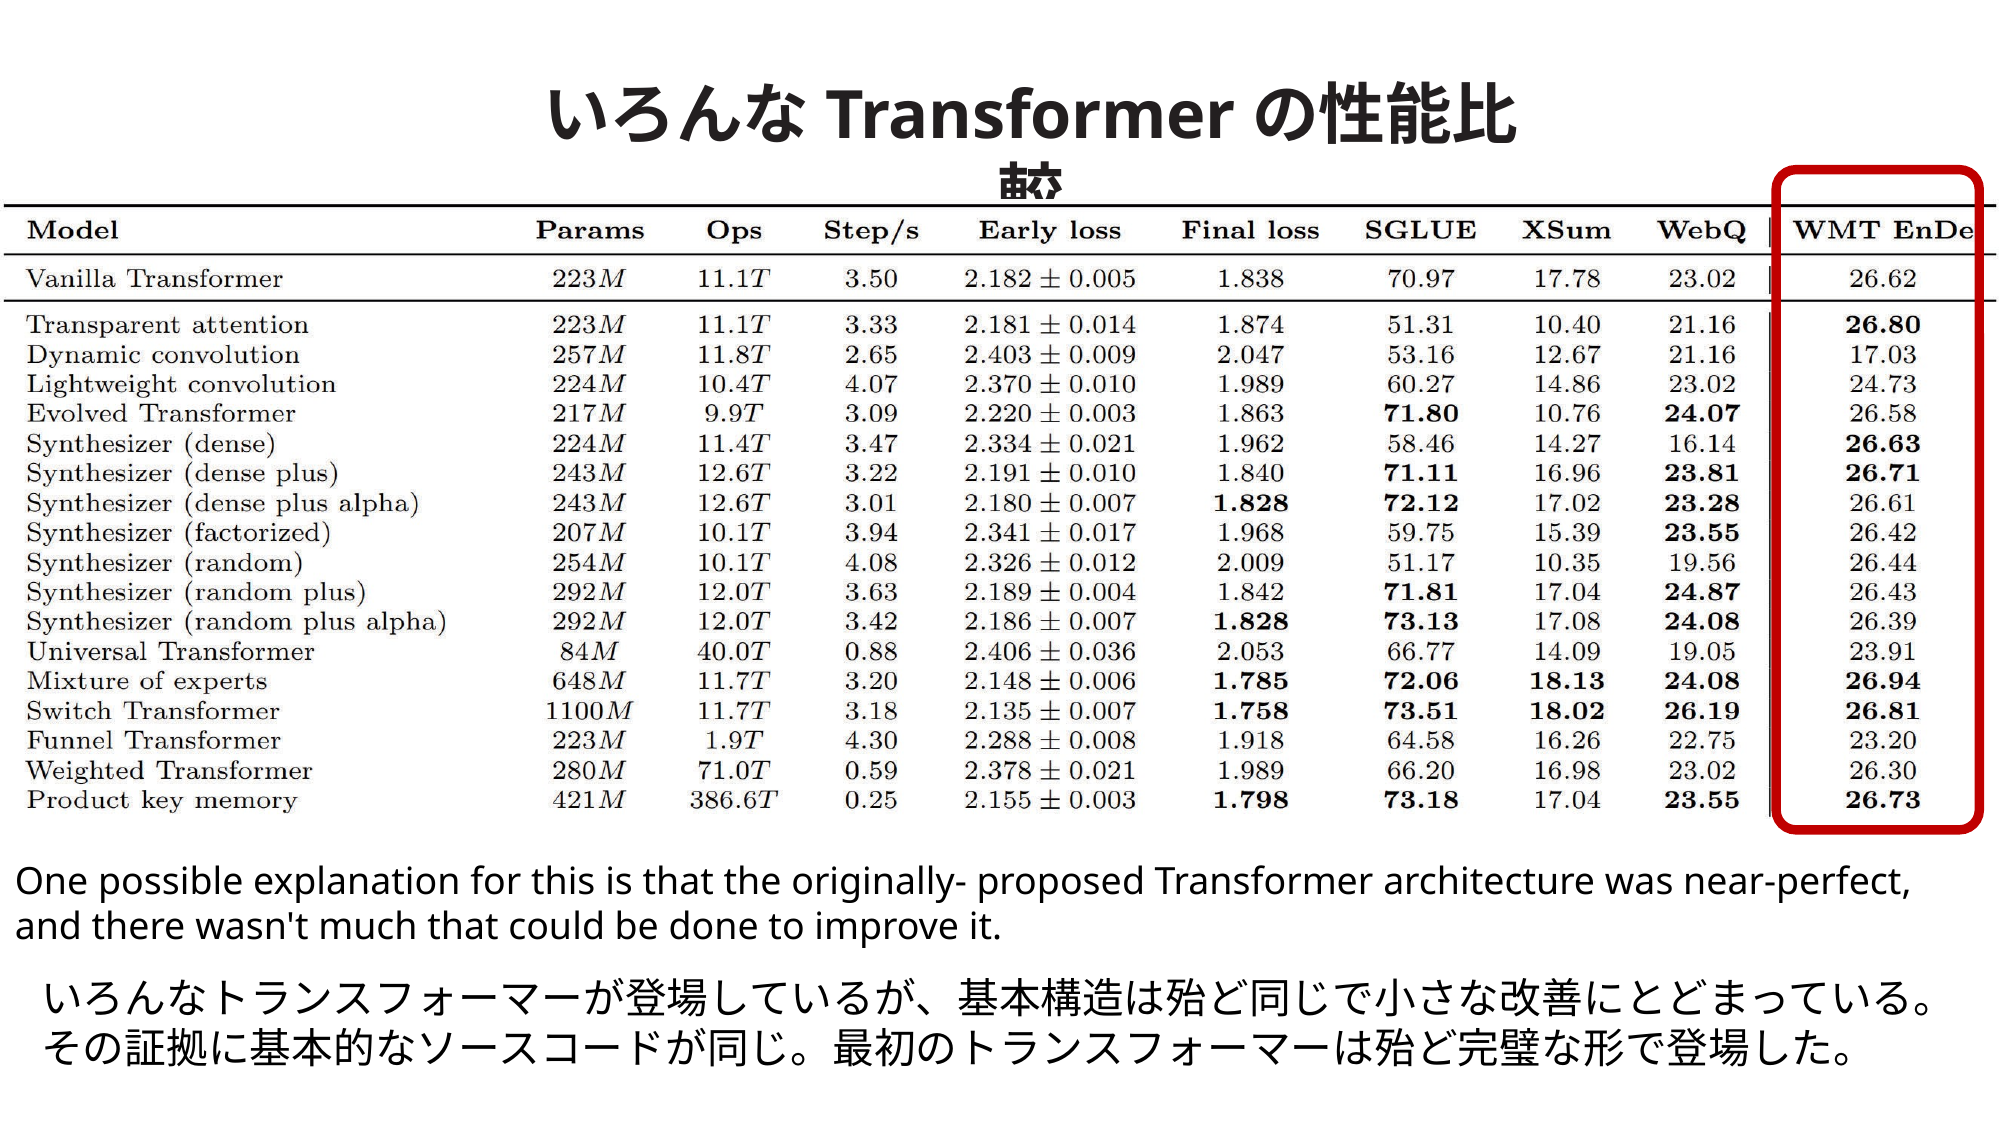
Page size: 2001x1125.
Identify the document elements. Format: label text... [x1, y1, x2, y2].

text_box One possible explanation for this is that the originally- proposed Transformer architecture was near-perfect, and there wasn't much that could be done to improve it. [0, 850, 2000, 955]
text_box [1777, 819, 1979, 831]
text_box [1775, 168, 1981, 199]
picture [0, 199, 1999, 819]
text_box いろんなトランスフォーマーが登場しているが、基本構造は殆ど同じで小さな改善にとどまっている。 その証拠に基本的なソースコードが同じ。最初のトランスフォーマーは殆ど完璧な形で登場した。 [26, 964, 1967, 1080]
text_box いろんなTransformerの性能比較 [519, 28, 1542, 199]
